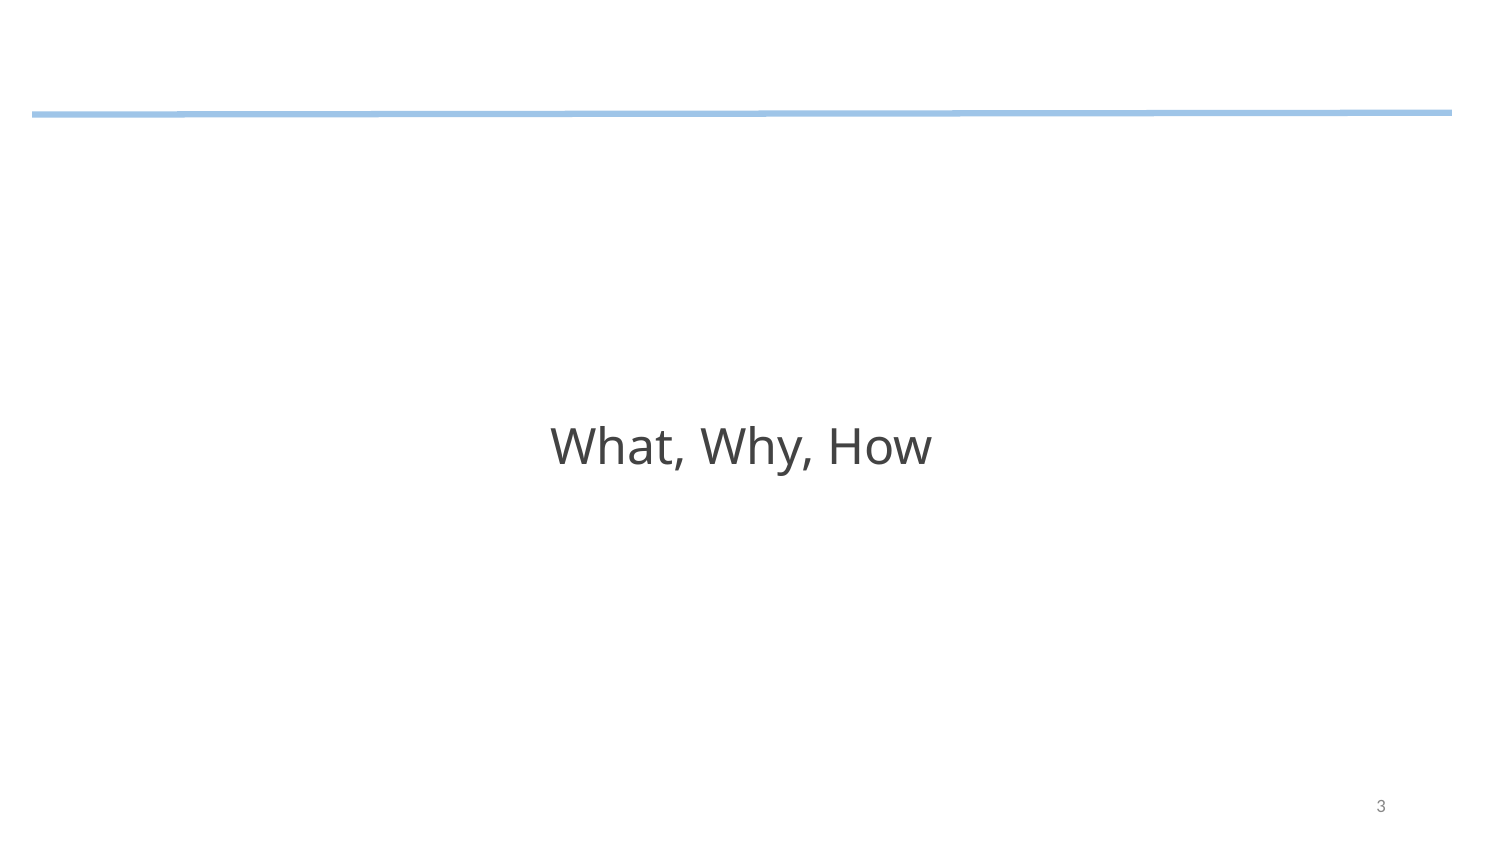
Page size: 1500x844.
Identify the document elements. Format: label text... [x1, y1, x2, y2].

slide_number 3 [1059, 782, 1397, 827]
list What, Why, How [32, 133, 1452, 763]
